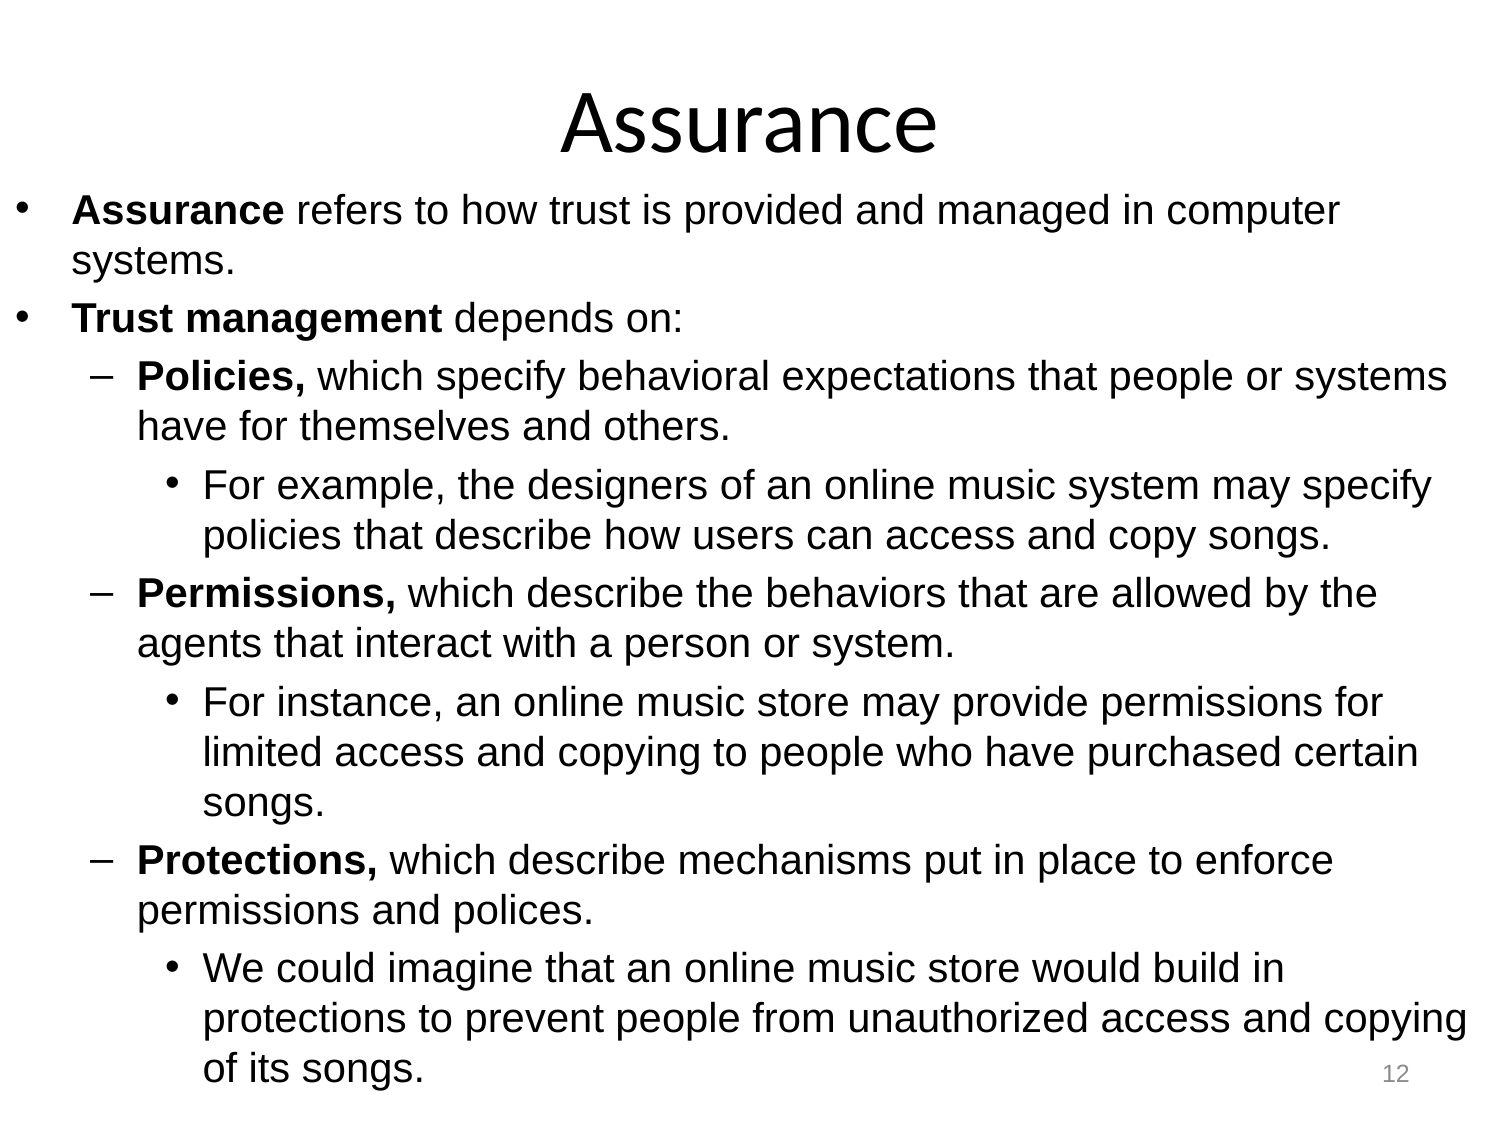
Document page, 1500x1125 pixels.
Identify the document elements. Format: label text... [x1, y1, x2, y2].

list Assurance refers to how trust is provided and managed in computer systems. Trust management depends on: Policies, which specify behavioral expectations that people or systems have for themselves and others. For example, the designers of an online music system may specify policies that describe how users can access and copy songs. Permissions, which describe the behaviors that are allowed by the agents that interact with a person or system. For instance, an online music store may provide permissions for limited access and copying to people who have purchased certain songs. Protections, which describe mechanisms put in place to enforce permissions and polices. We could imagine that an online music store would build in protections to prevent people from unauthorized access and copying of its songs. [0, 174, 1488, 1005]
slide_number 12 [1074, 1042, 1425, 1103]
title Assurance [75, 45, 1425, 174]
